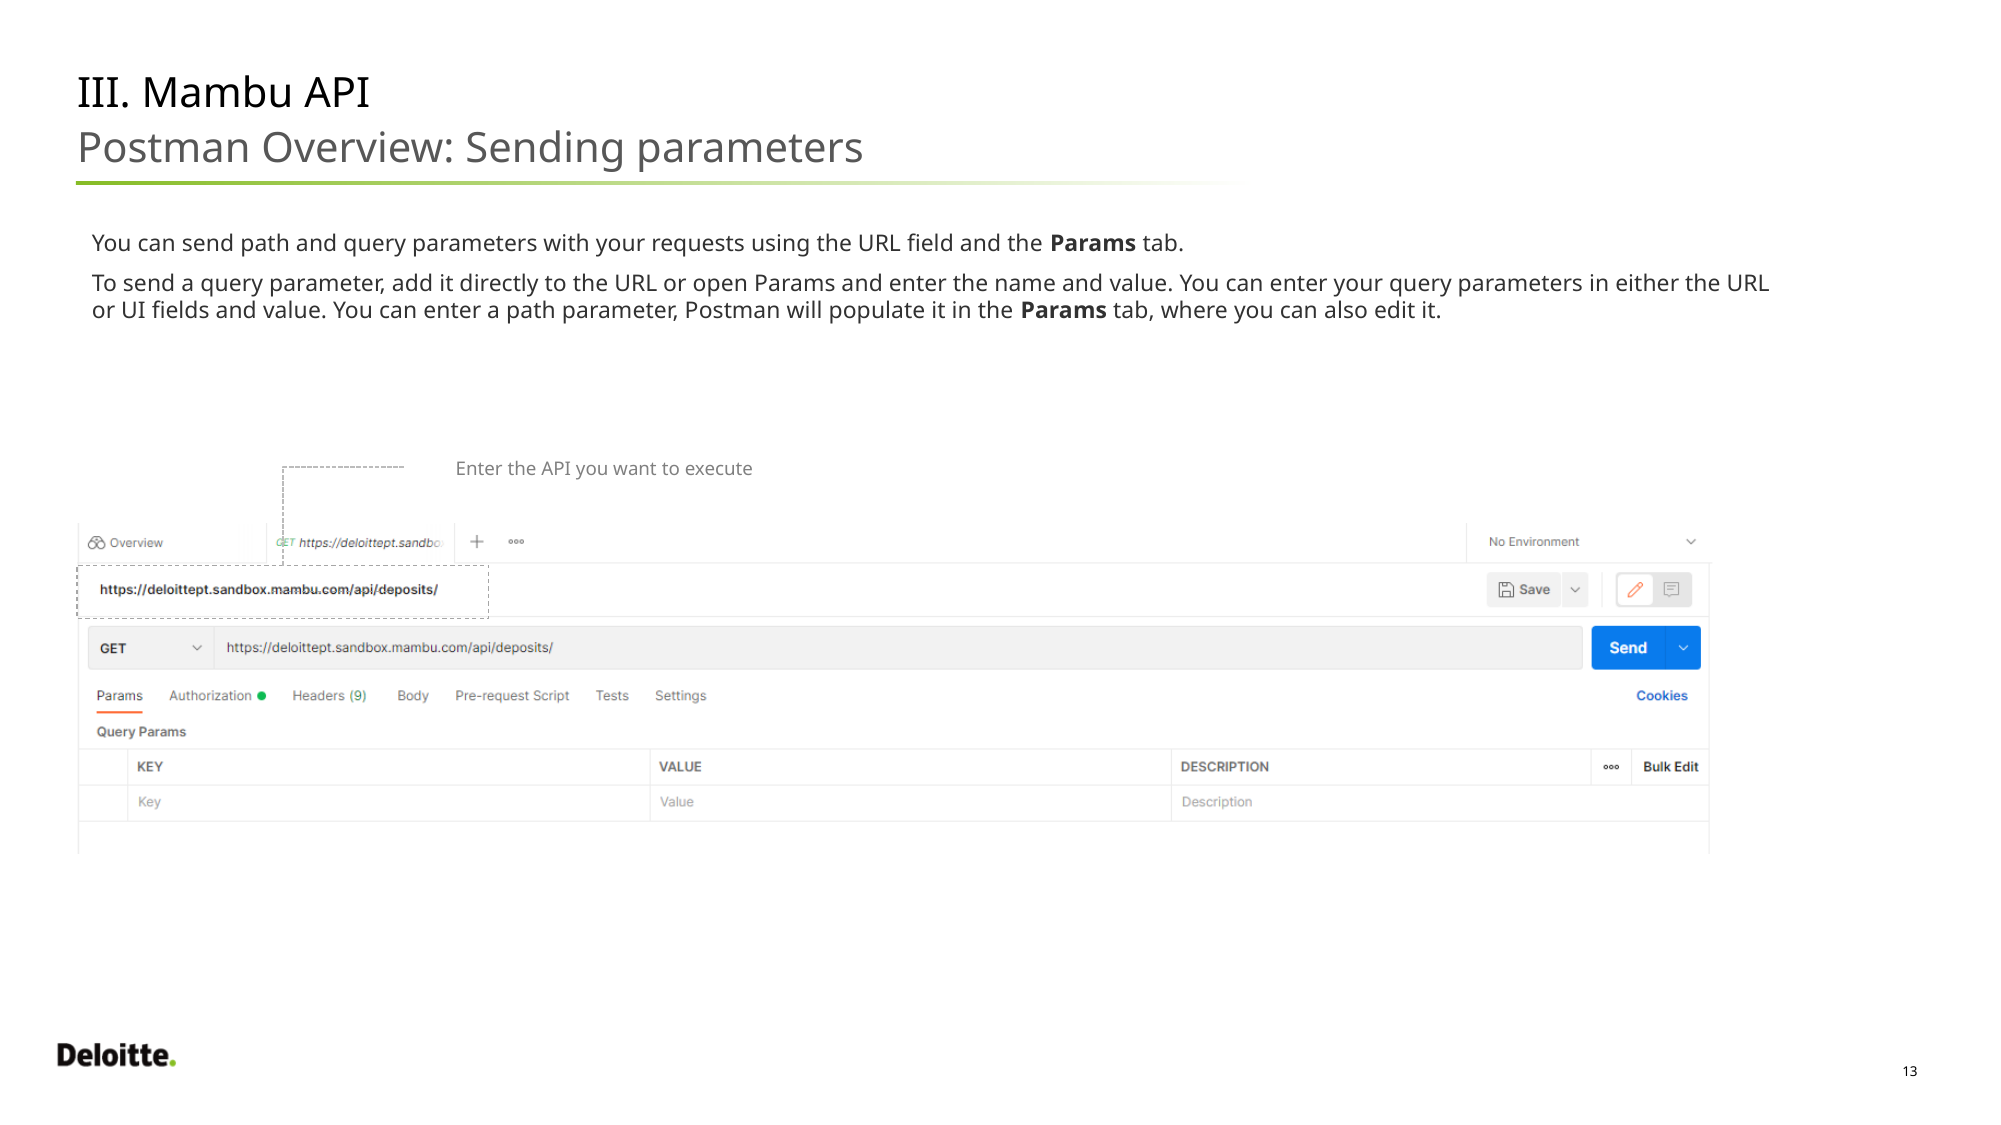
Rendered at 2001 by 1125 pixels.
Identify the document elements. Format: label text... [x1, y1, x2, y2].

text_box Postman Overview: Sending parameters [77, 121, 1923, 245]
text_box [27, 0, 1752, 200]
text_box III. Mambu API [77, 65, 1923, 121]
picture [46, 1029, 212, 1085]
text_box You can send path and query parameters with your requests using the URL field and the Params tab. To send a query parameter, add it directly to the URL or open Params and enter the name and value. You can enter your query parameters in either the URL or UI fields and value. You can enter a path parameter, Postman will populate it in the Params tab, where you can also edit it. [77, 220, 1798, 331]
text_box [76, 447, 1713, 854]
